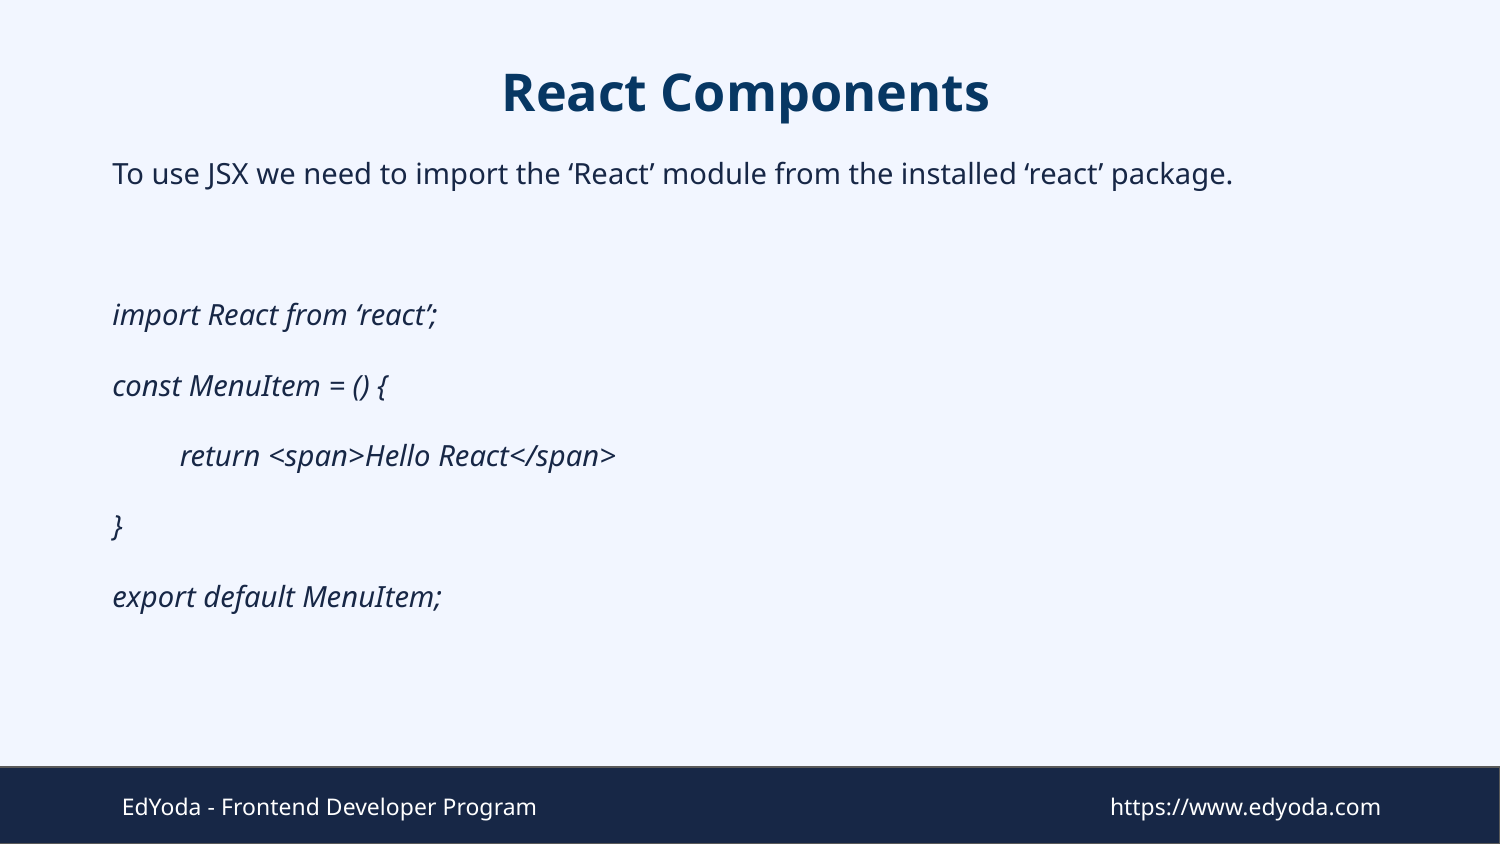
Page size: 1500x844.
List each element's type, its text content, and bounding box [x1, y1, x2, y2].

text_box To use JSX we need to import the ‘React’ module from the installed ‘react’ package. import React from ‘react’; const MenuItem = () { return <span>Hello React</span> } export default MenuItem; [97, 135, 1397, 699]
text_box [0, 767, 1500, 844]
title React Components [29, 35, 1462, 148]
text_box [106, 776, 1398, 834]
